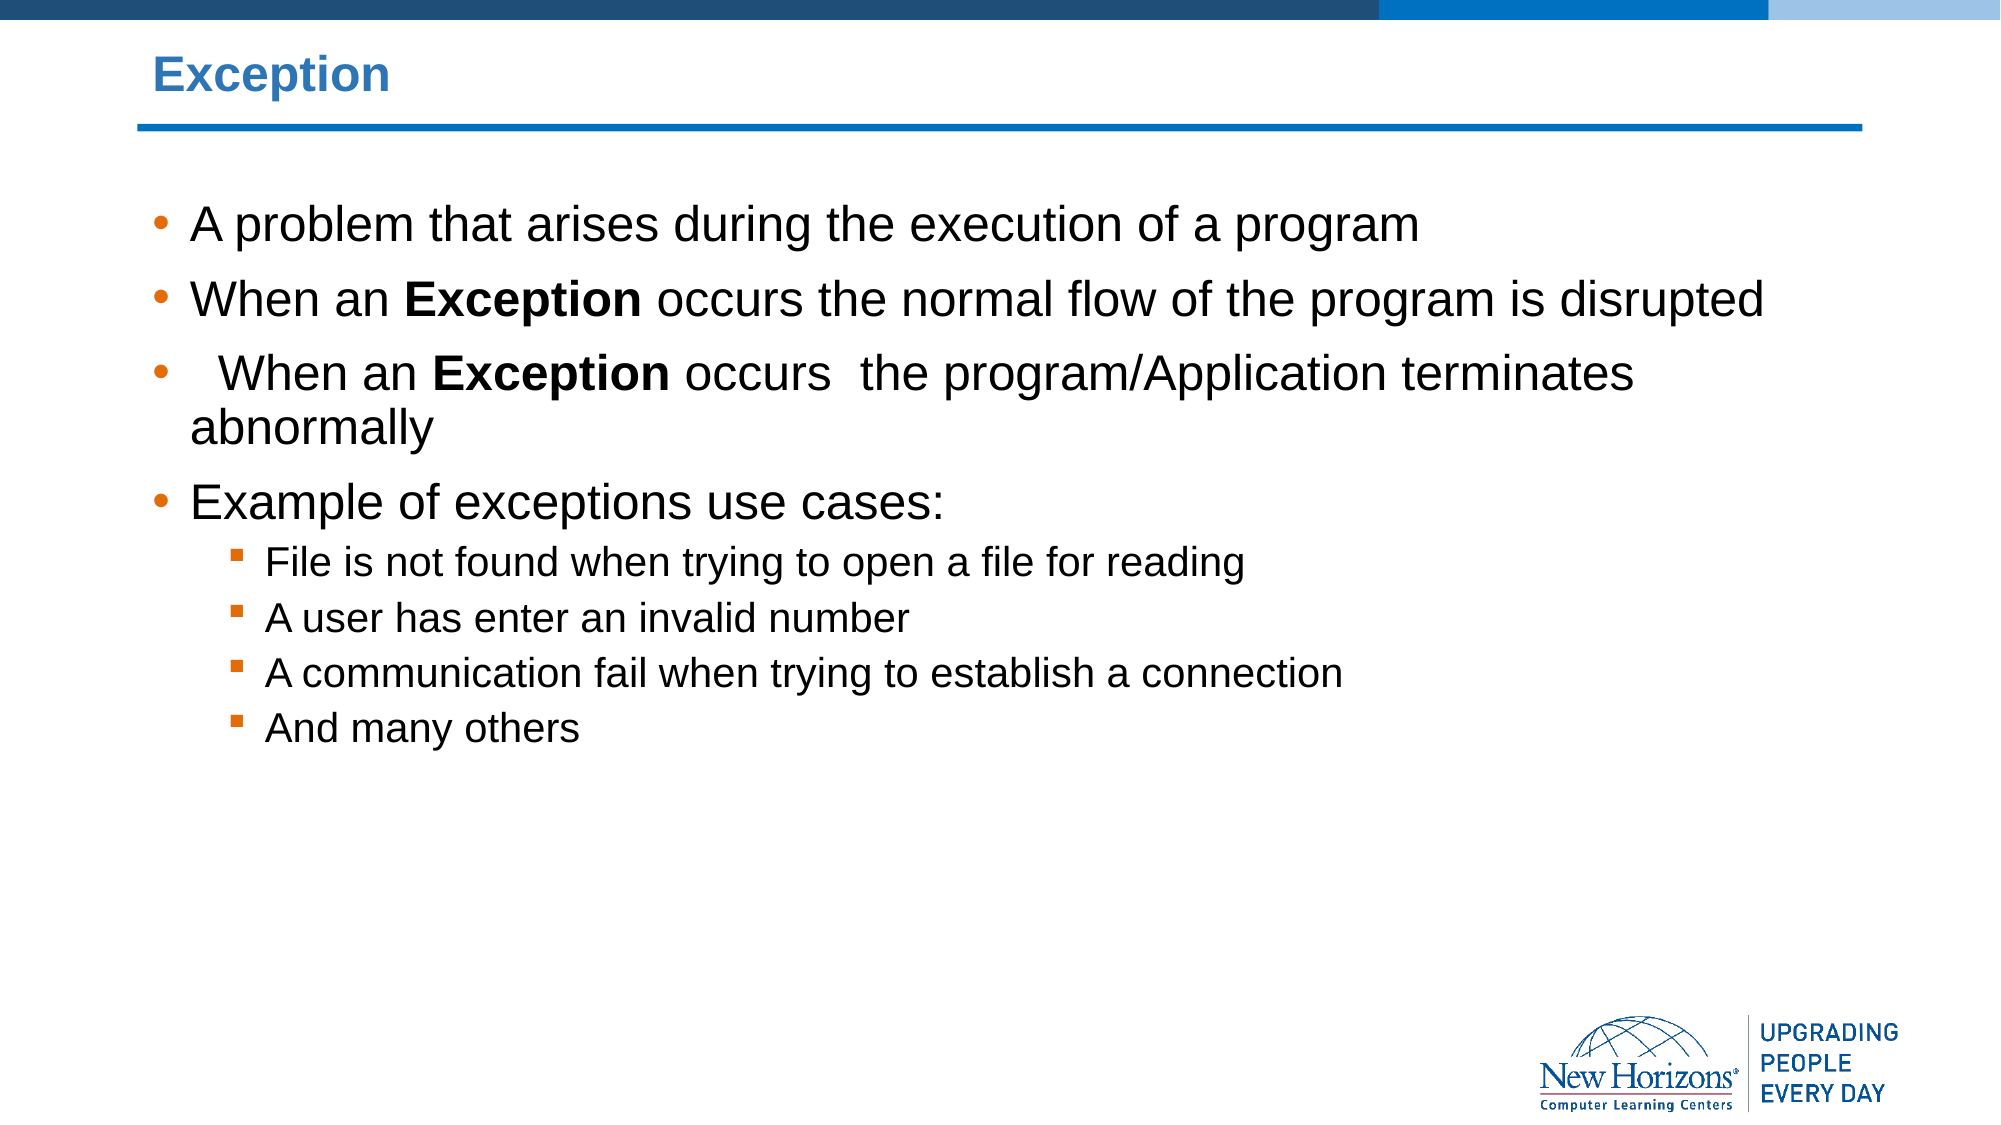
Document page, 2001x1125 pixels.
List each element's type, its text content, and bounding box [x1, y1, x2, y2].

title Exception [137, 36, 1863, 115]
list A problem that arises during the execution of a program When an Exception occurs the normal flow of the program is disrupted When an Exception occurs the program/Application terminates abnormally Example of exceptions use cases: File is not found when trying to open a file for reading A user has enter an invalid number A communication fail when trying to establish a connection And many others [137, 190, 1863, 1013]
picture [1537, 1010, 1904, 1114]
